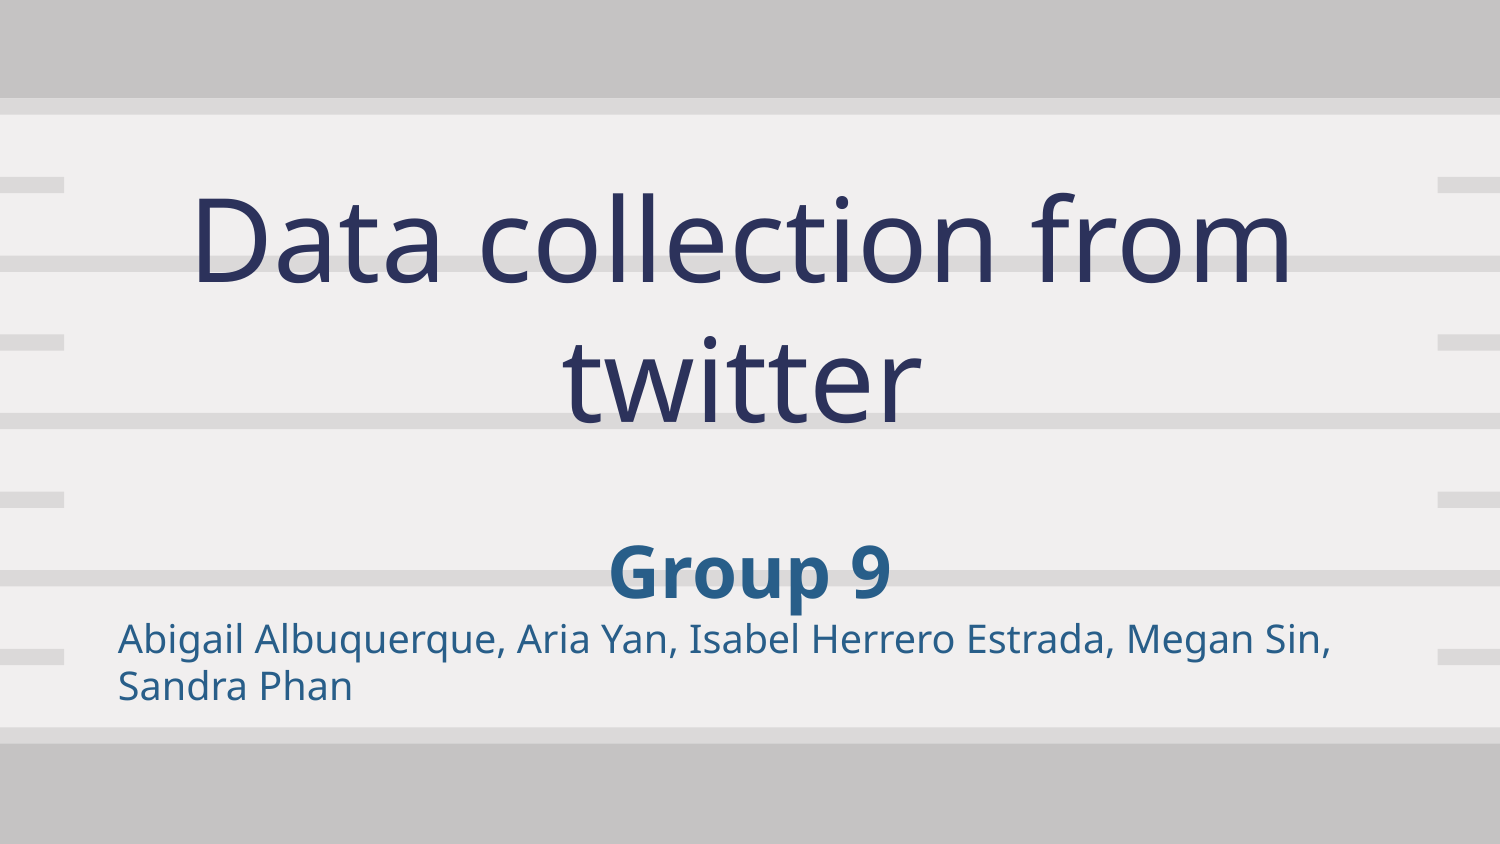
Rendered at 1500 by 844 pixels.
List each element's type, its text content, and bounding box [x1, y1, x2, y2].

title Data collection from twitter [103, 150, 1382, 475]
subtitle Group 9 Abigail Albuquerque, Aria Yan, Isabel Herrero Estrada, Megan Sin, Sandra Phan [102, 511, 1398, 680]
